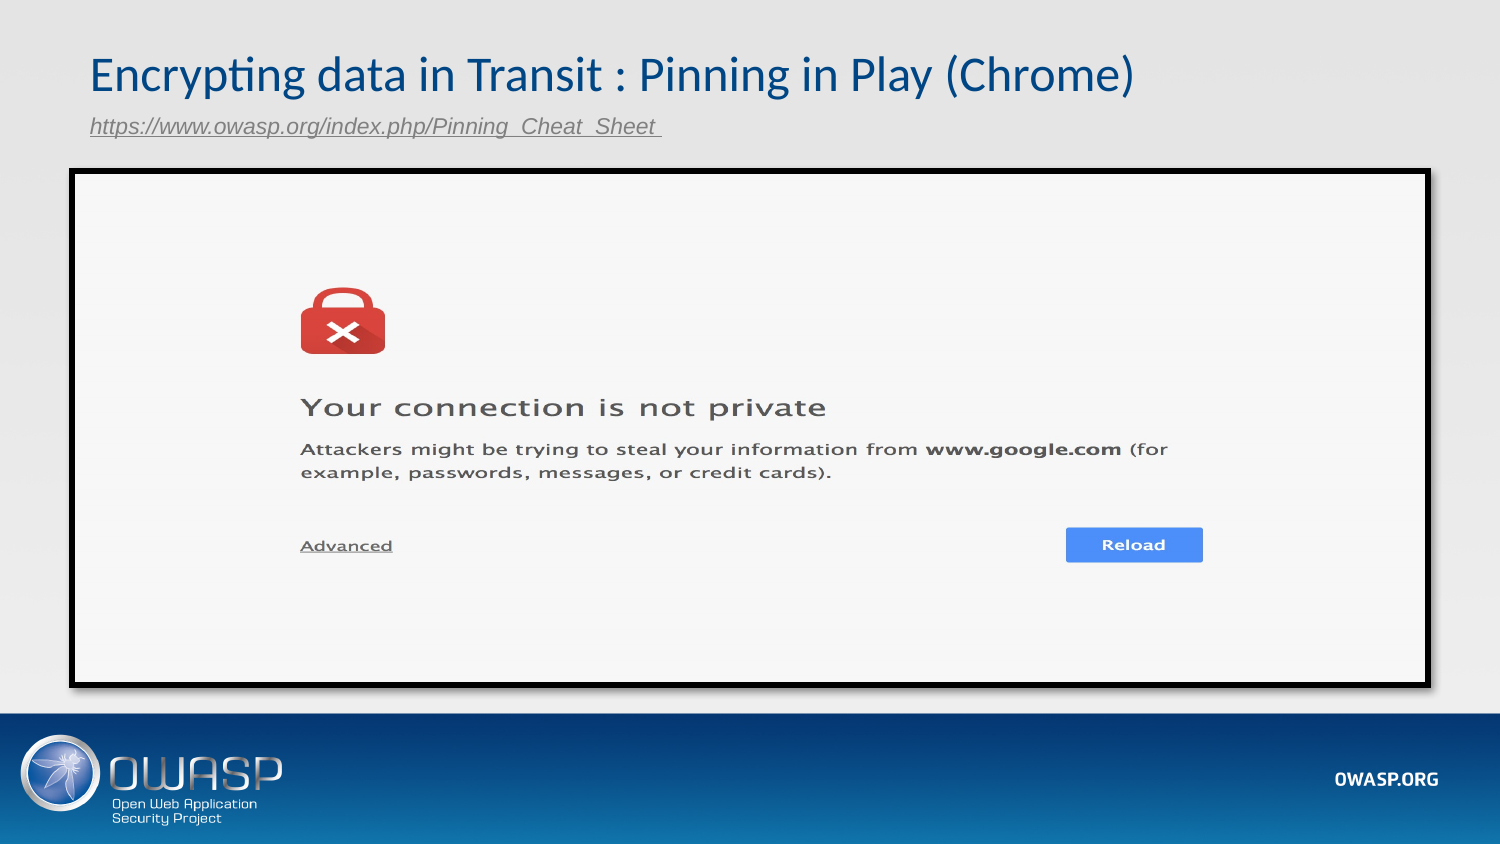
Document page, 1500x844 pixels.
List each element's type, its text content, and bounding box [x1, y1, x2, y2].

picture [0, 0, 1500, 844]
text_box https://www.owasp.org/index.php/Pinning_Cheat_Sheet [74, 104, 889, 147]
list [74, 174, 1426, 683]
text_box Encrypting data in Transit : Pinning in Play (Chrome) [74, 33, 1425, 167]
